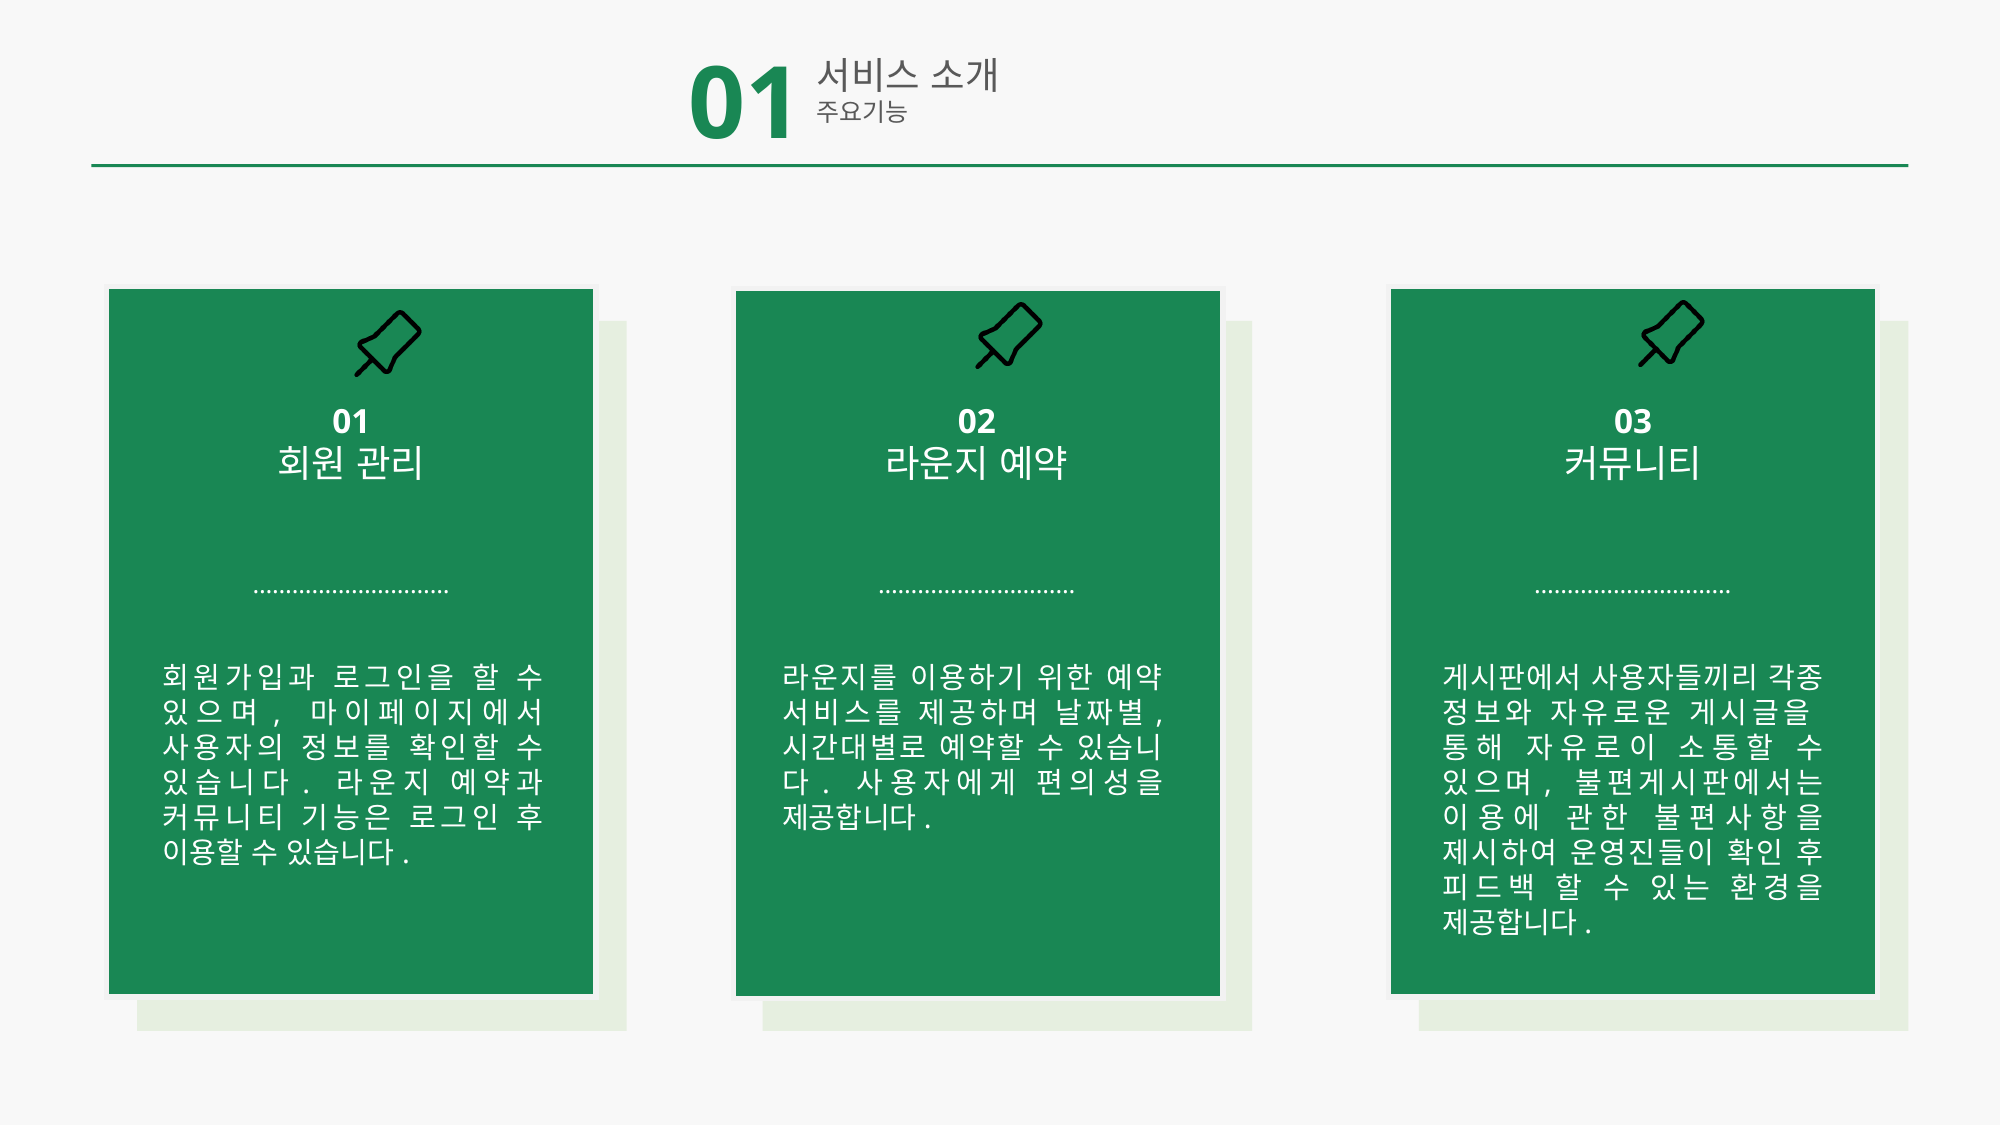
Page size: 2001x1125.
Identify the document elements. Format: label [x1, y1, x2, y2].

picture [349, 307, 424, 382]
picture [1633, 297, 1707, 372]
text_box [106, 286, 1909, 1032]
text_box [90, 163, 673, 168]
text_box [1327, 163, 1909, 168]
picture [970, 299, 1045, 374]
text_box [673, 30, 1327, 168]
